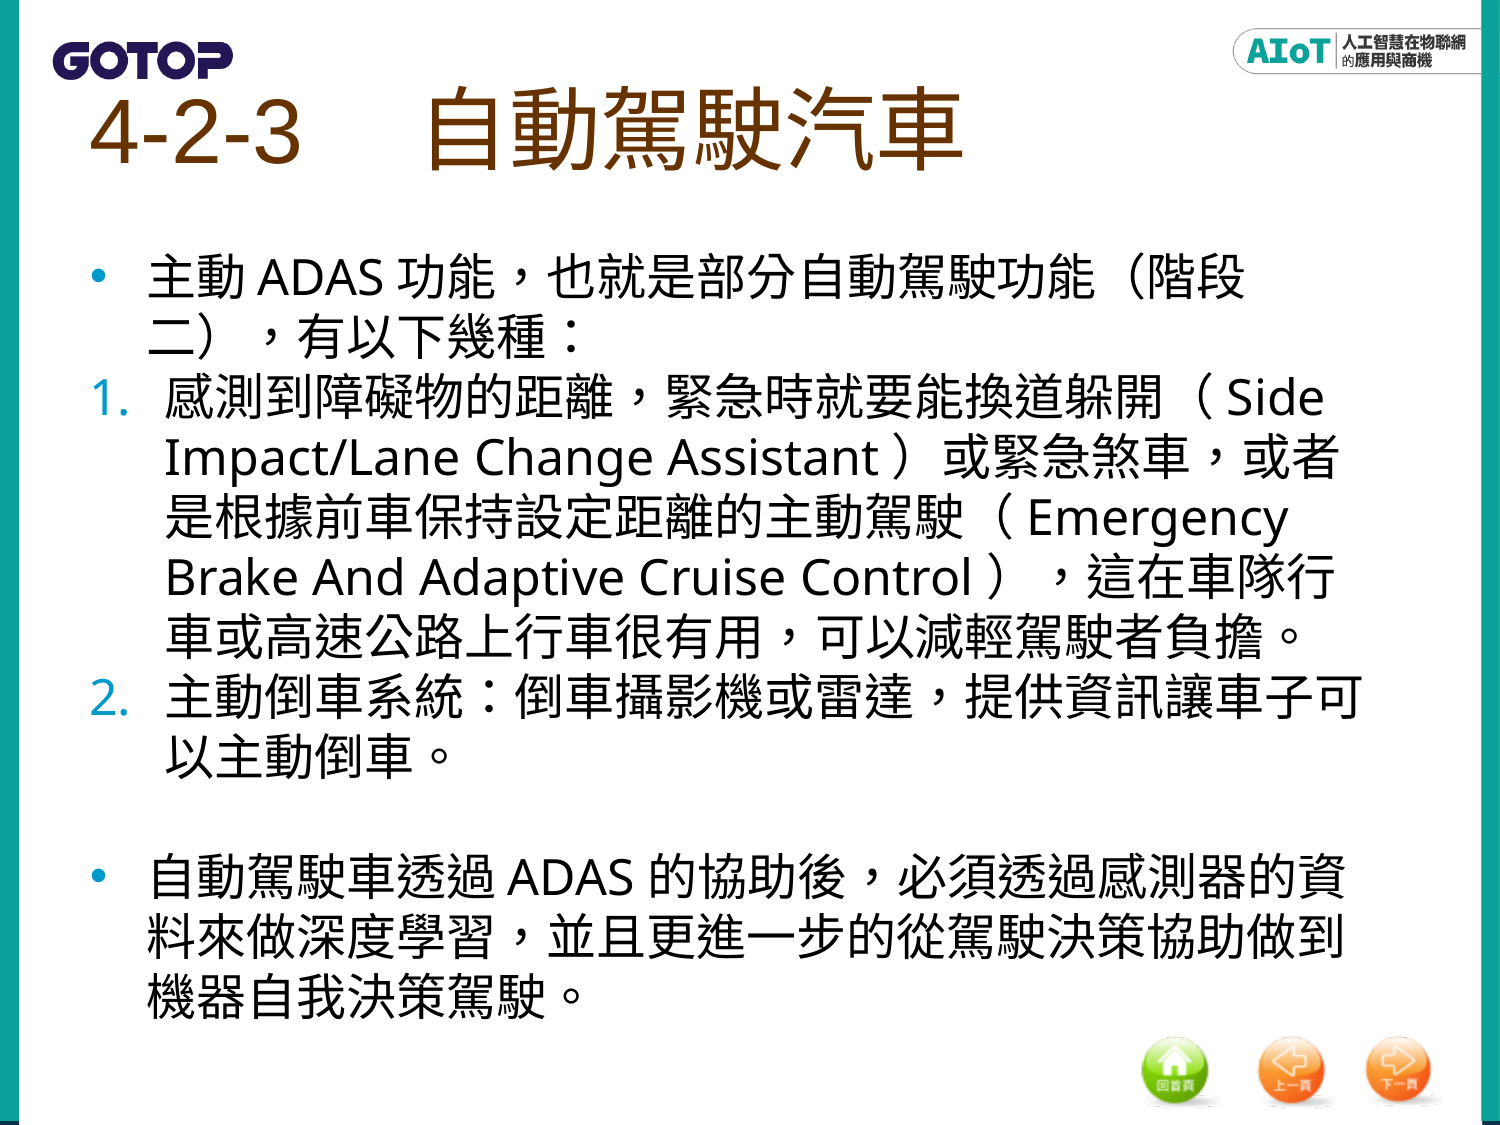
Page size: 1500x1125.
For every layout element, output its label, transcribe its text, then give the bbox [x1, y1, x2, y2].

title 4-2-3 自動駕駛汽車 [75, 20, 1313, 177]
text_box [1136, 1029, 1442, 1113]
picture [0, 0, 1500, 1125]
text_box 主動ADAS功能，也就是部分自動駕駛功能（階段二），有以下幾種： 感測到障礙物的距離，緊急時就要能換道躲開（Side Impact/Lane Change Assistant）或緊急煞車，或者是根據前車保持設定距離的主動駕駛（Emergency Brake And Adaptive Cruise Control），這在車隊行車或高速公路上行車很有用，可以減輕駕駛者負擔。 主動倒車系統：倒車攝影機或雷達，提供資訊讓車子可以主動倒車。 自動駕駛車透過ADAS的協助後，必須透過感測器的資料來做深度學習，並且更進一步的從駕駛決策協助做到機器自我決策駕駛。 [74, 177, 1382, 1125]
